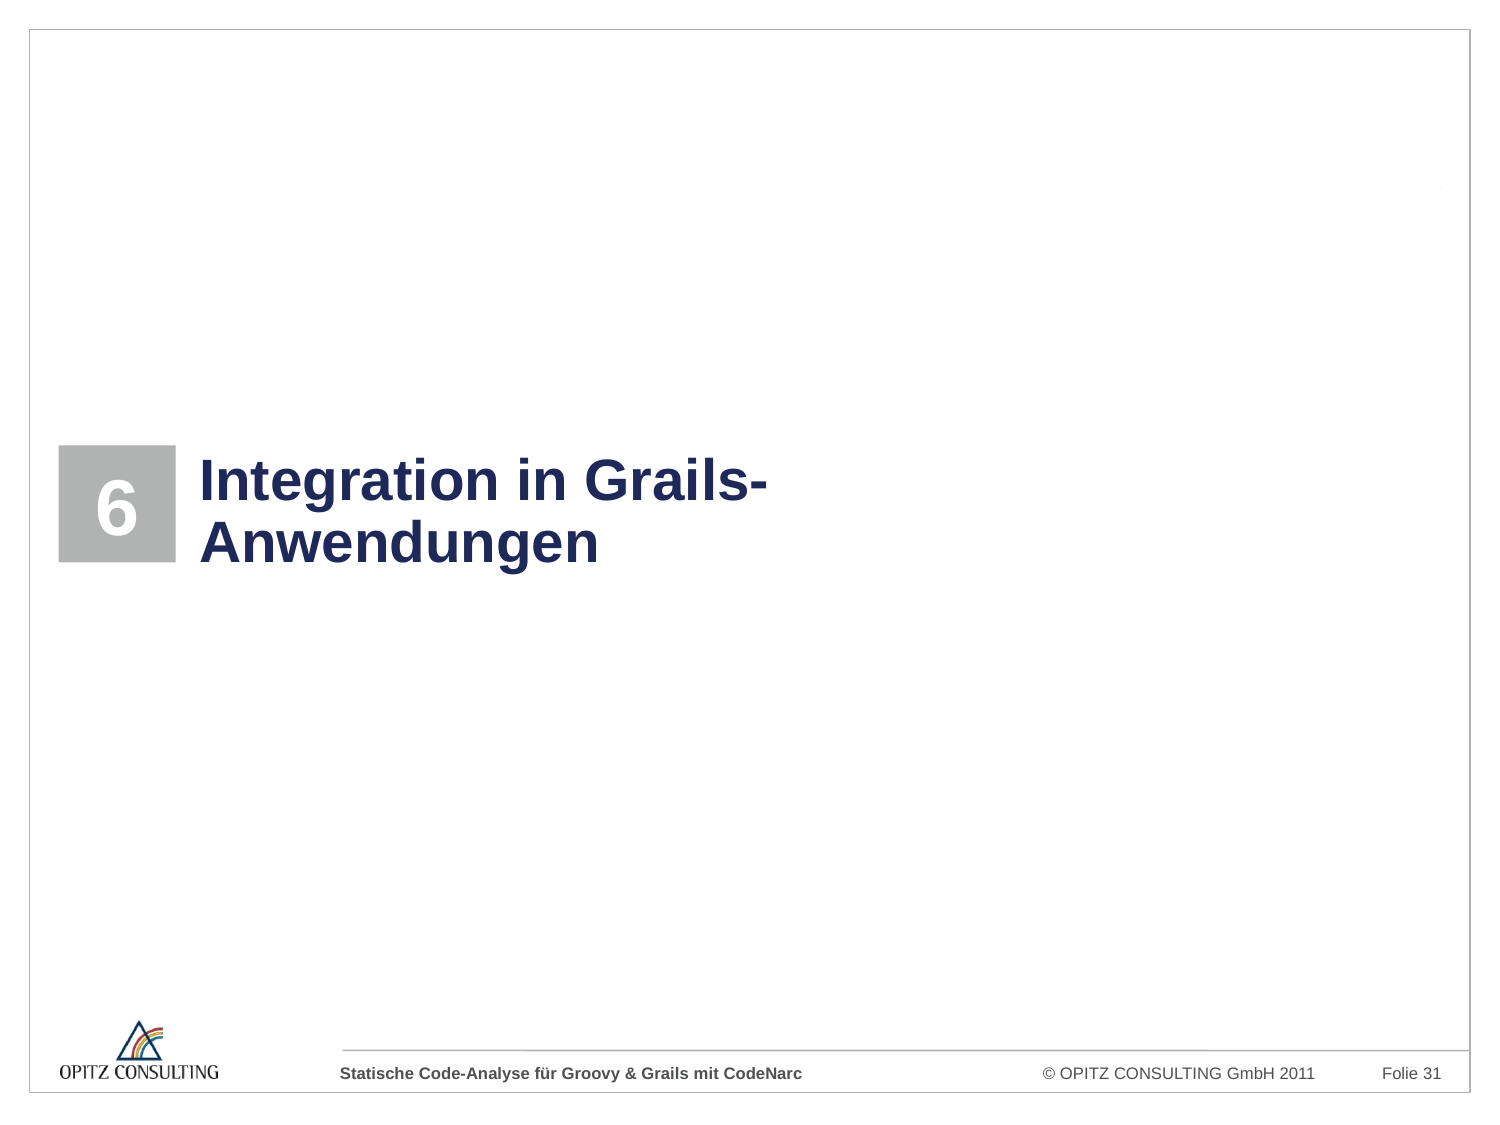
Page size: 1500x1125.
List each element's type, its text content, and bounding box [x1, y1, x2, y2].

picture [60, 1019, 218, 1079]
title Integration in Grails-Anwendungen [199, 432, 1161, 575]
list 6 [58, 445, 176, 563]
